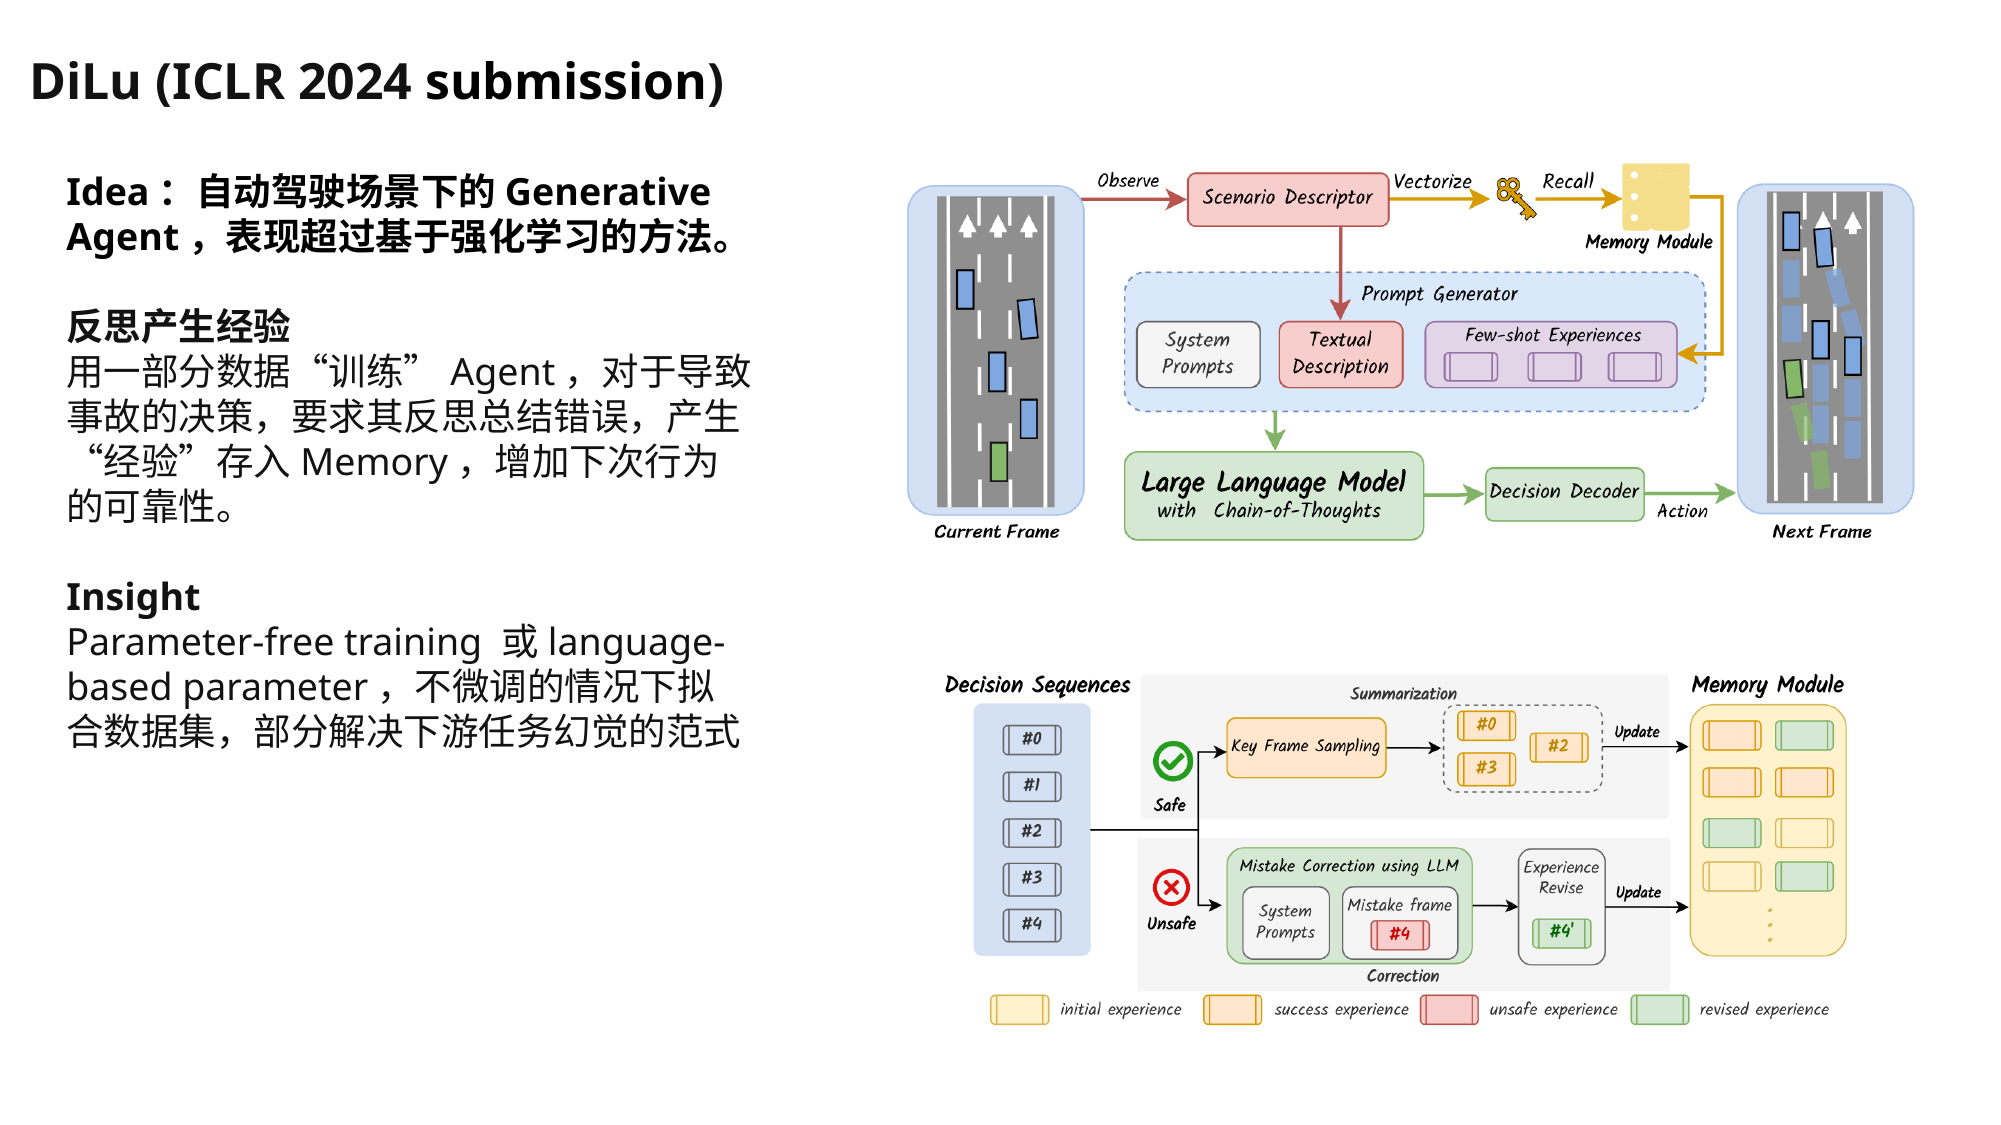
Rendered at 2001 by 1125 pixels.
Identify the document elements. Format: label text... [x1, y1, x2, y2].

picture [922, 617, 1879, 1063]
text_box Idea：自动驾驶场景下的Generative Agent，表现超过基于强化学习的方法。 反思产生经验 用一部分数据“训练”Agent，对于导致事故的决策，要求其反思总结错误，产生“经验”存入Memory，增加下次行为的可靠性。 Insight Parameter-free training 或language-based parameter，不微调的情况下拟合数据集，部分解决下游任务幻觉的范式 [51, 110, 767, 806]
text_box DiLu (ICLR 2024 submission) [14, 42, 1961, 118]
picture [865, 118, 1949, 566]
